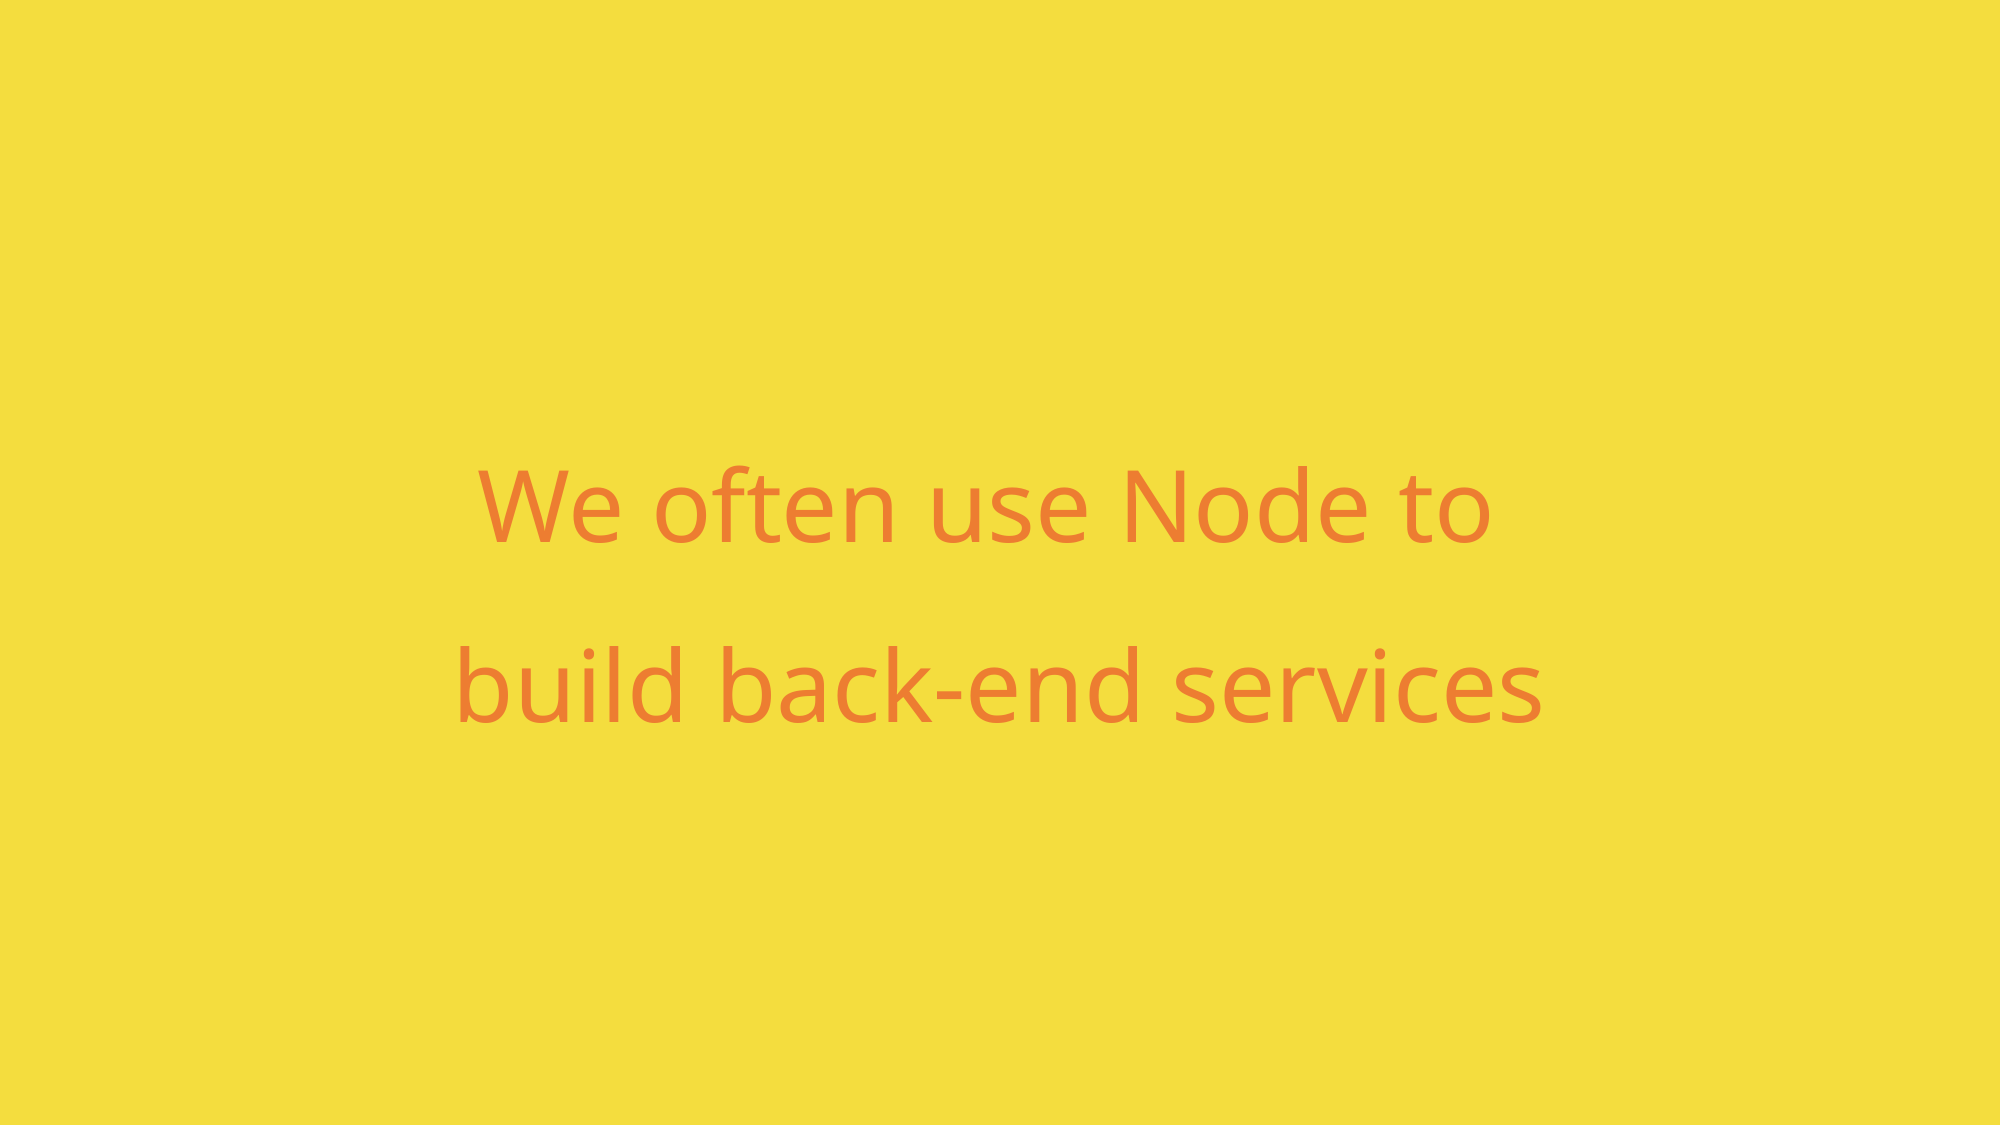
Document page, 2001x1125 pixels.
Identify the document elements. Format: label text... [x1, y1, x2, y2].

title We often use Node to build back-end services [90, 389, 1910, 736]
